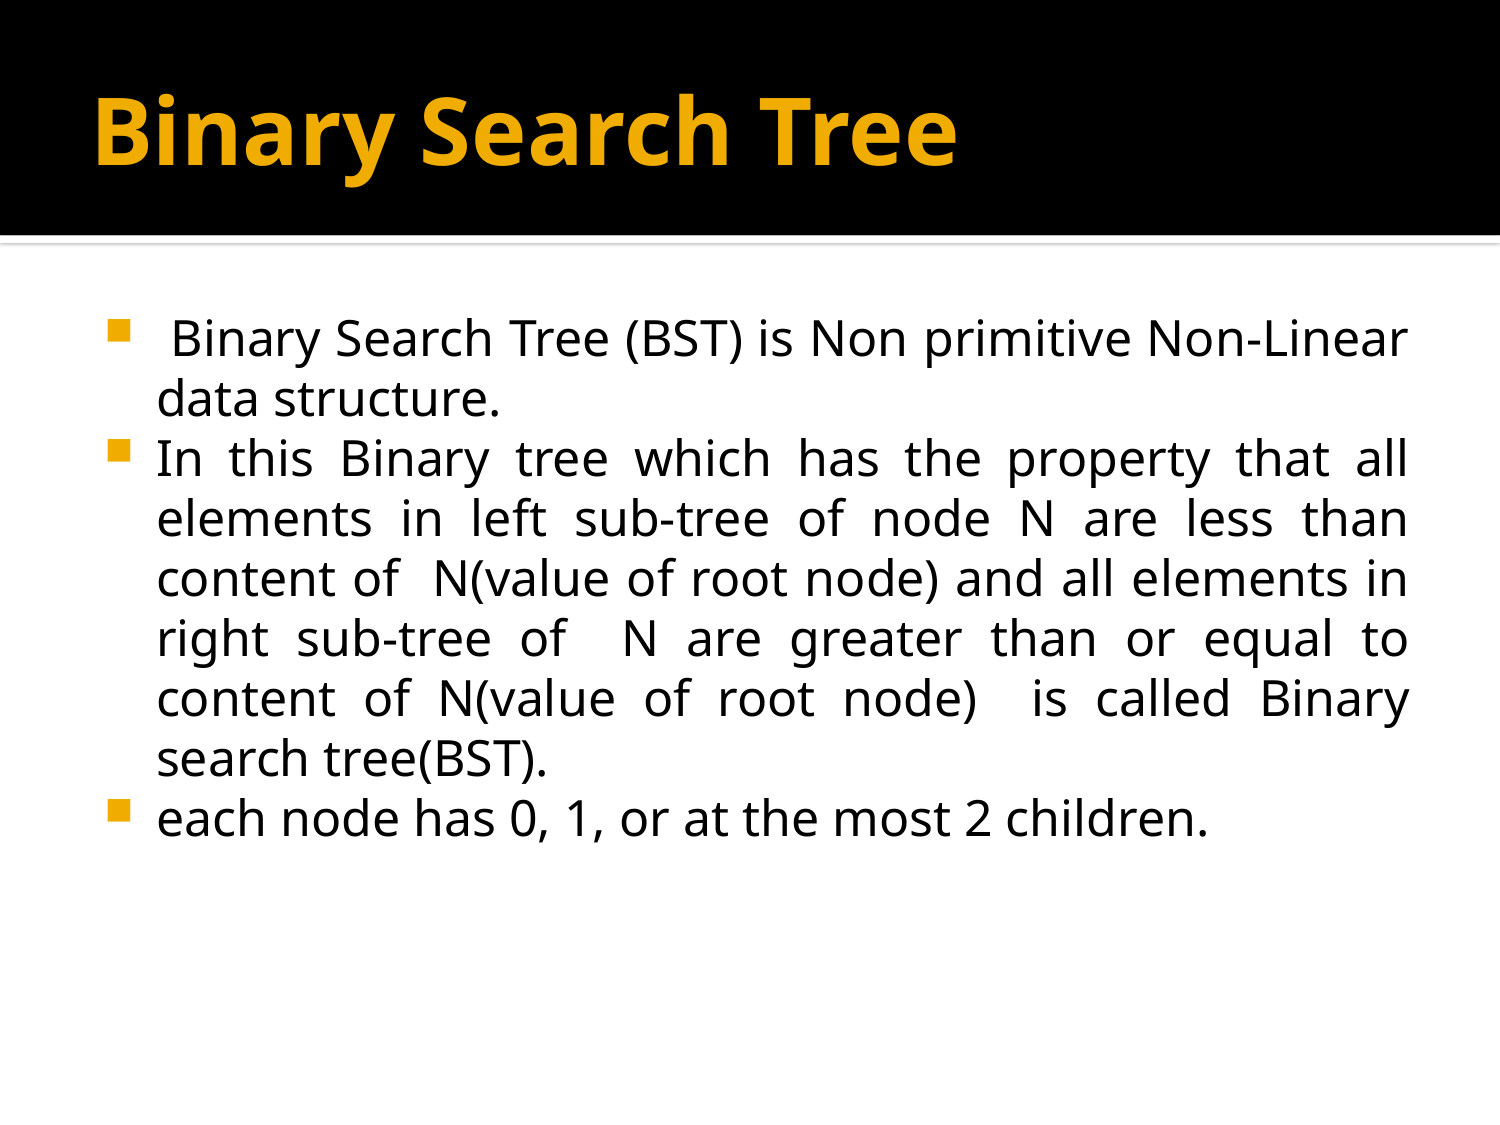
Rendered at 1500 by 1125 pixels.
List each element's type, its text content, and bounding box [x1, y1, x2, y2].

title Binary Search Tree [75, 25, 1425, 231]
list Binary Search Tree (BST) is Non primitive Non-Linear data structure. In this Binary tree which has the property that all elements in left sub-tree of node N are less than content of N(value of root node) and all elements in right sub-tree of N are greater than or equal to content of N(value of root node) is called Binary search tree(BST). each node has 0, 1, or at the most 2 children. [75, 291, 1425, 1050]
